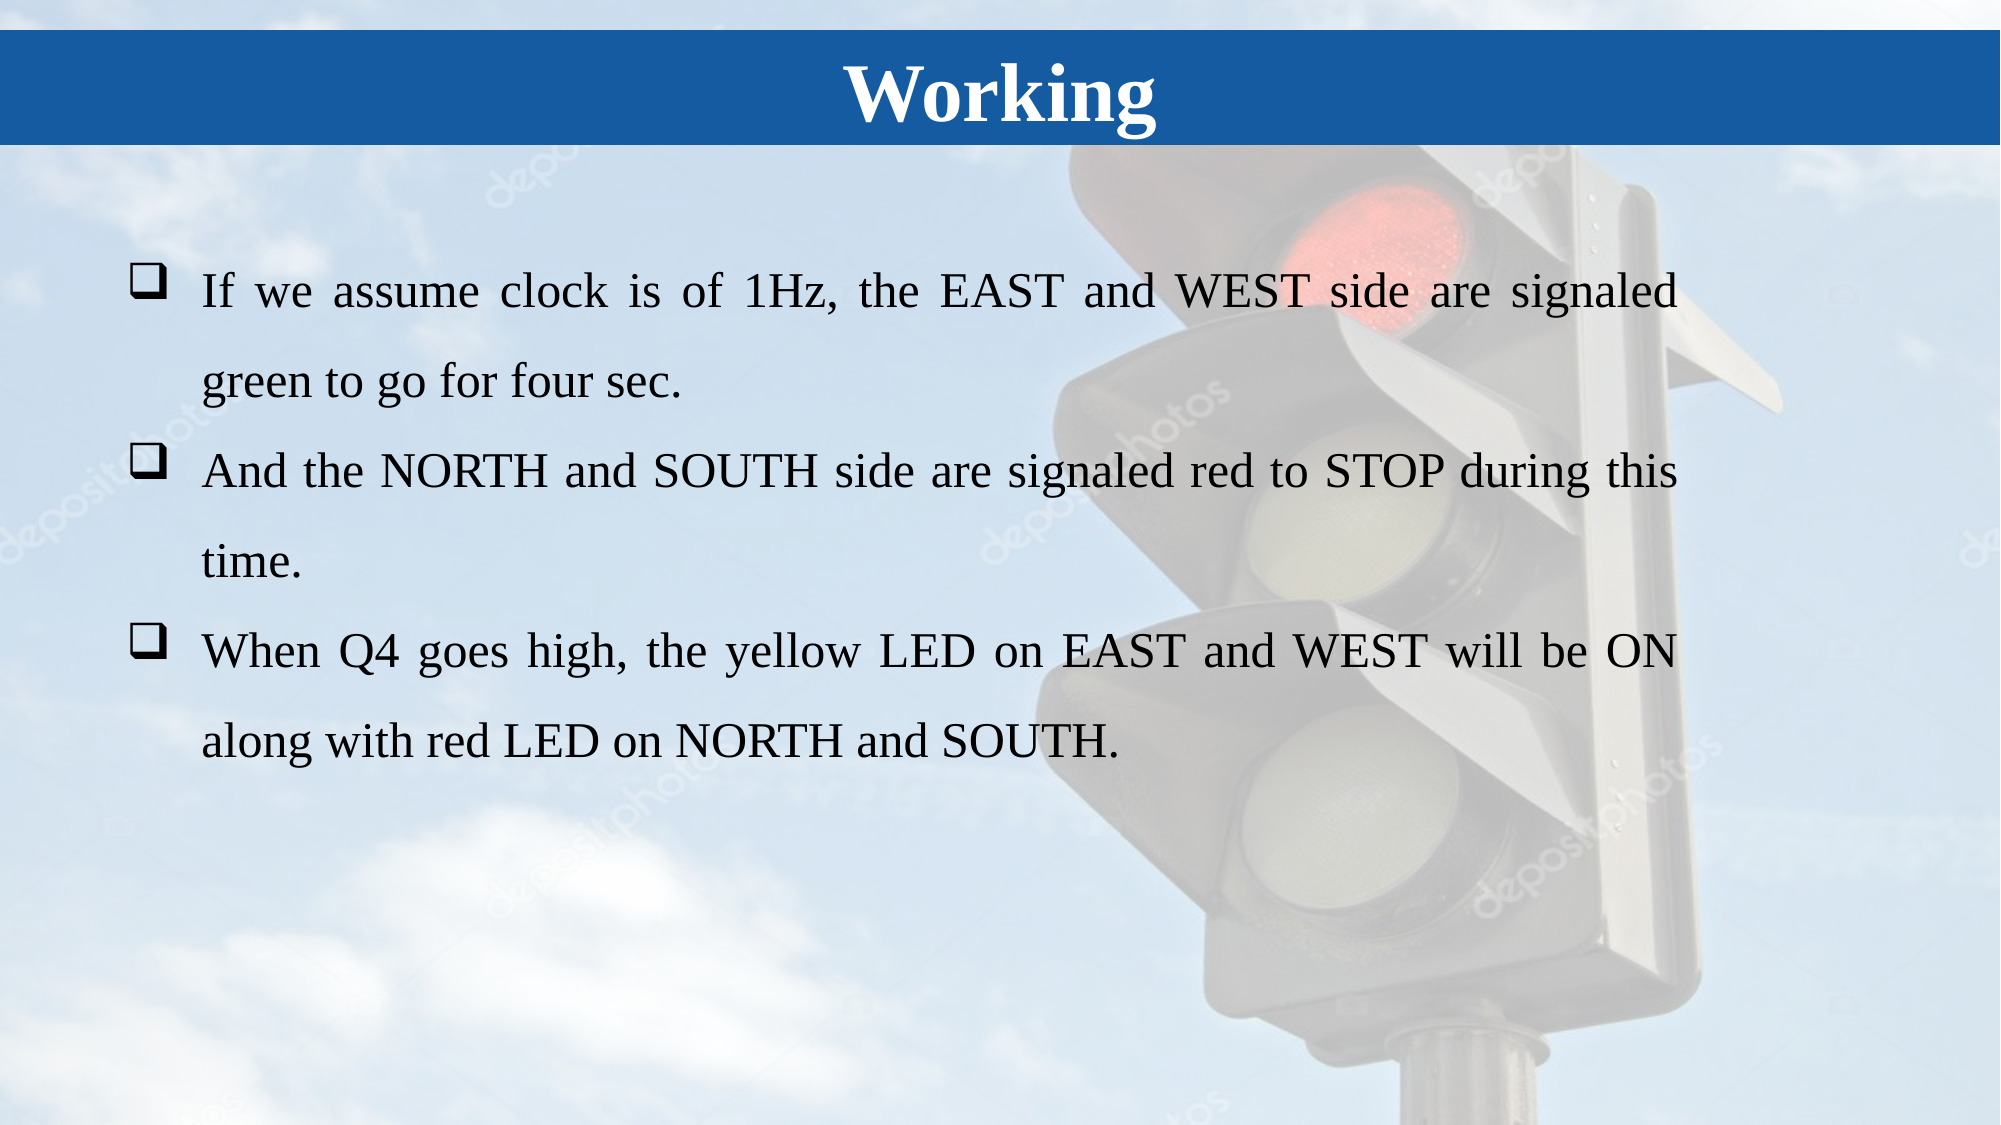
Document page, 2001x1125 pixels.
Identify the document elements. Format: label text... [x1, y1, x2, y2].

text_box If we assume clock is of 1Hz, the EAST and WEST side are signaled green to go for four sec. And the NORTH and SOUTH side are signaled red to STOP during this time. When Q4 goes high, the yellow LED on EAST and WEST will be ON along with red LED on NORTH and SOUTH. [111, 220, 1694, 776]
text_box Working [0, 30, 2000, 145]
